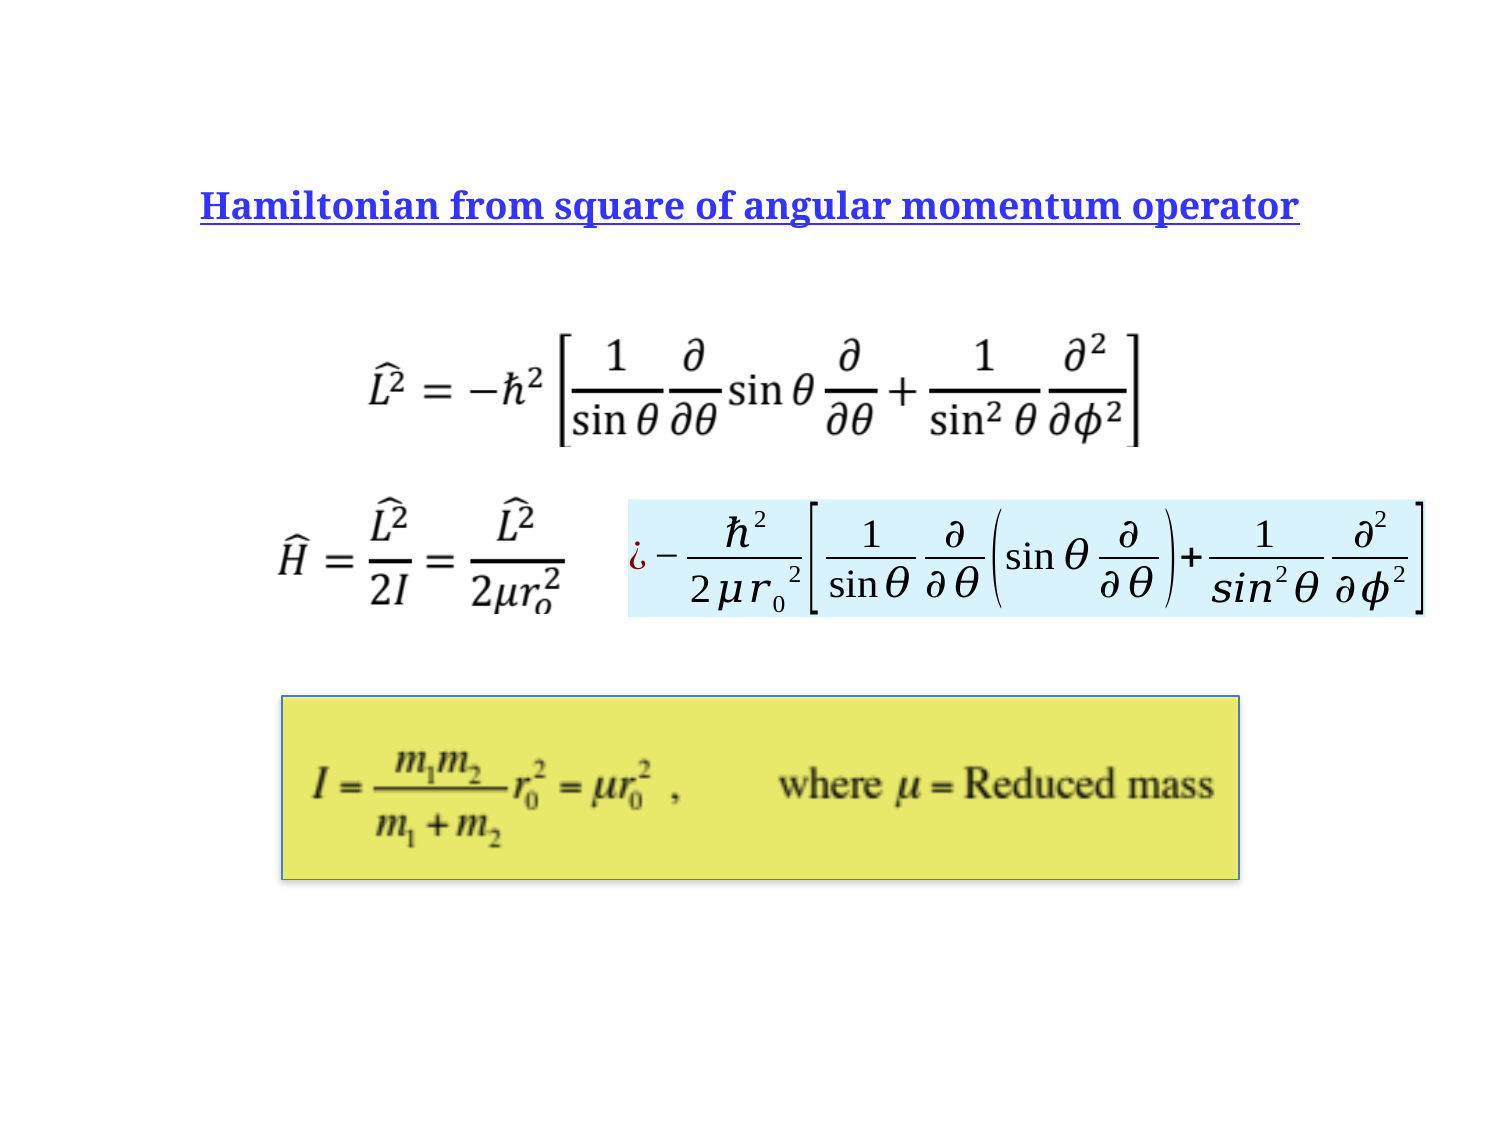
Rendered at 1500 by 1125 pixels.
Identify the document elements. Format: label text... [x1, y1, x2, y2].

text_box Hamiltonian from square of angular momentum operator [178, 174, 1322, 235]
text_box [355, 273, 1154, 447]
text_box [281, 695, 1240, 880]
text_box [306, 727, 1218, 852]
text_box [20, 450, 819, 614]
